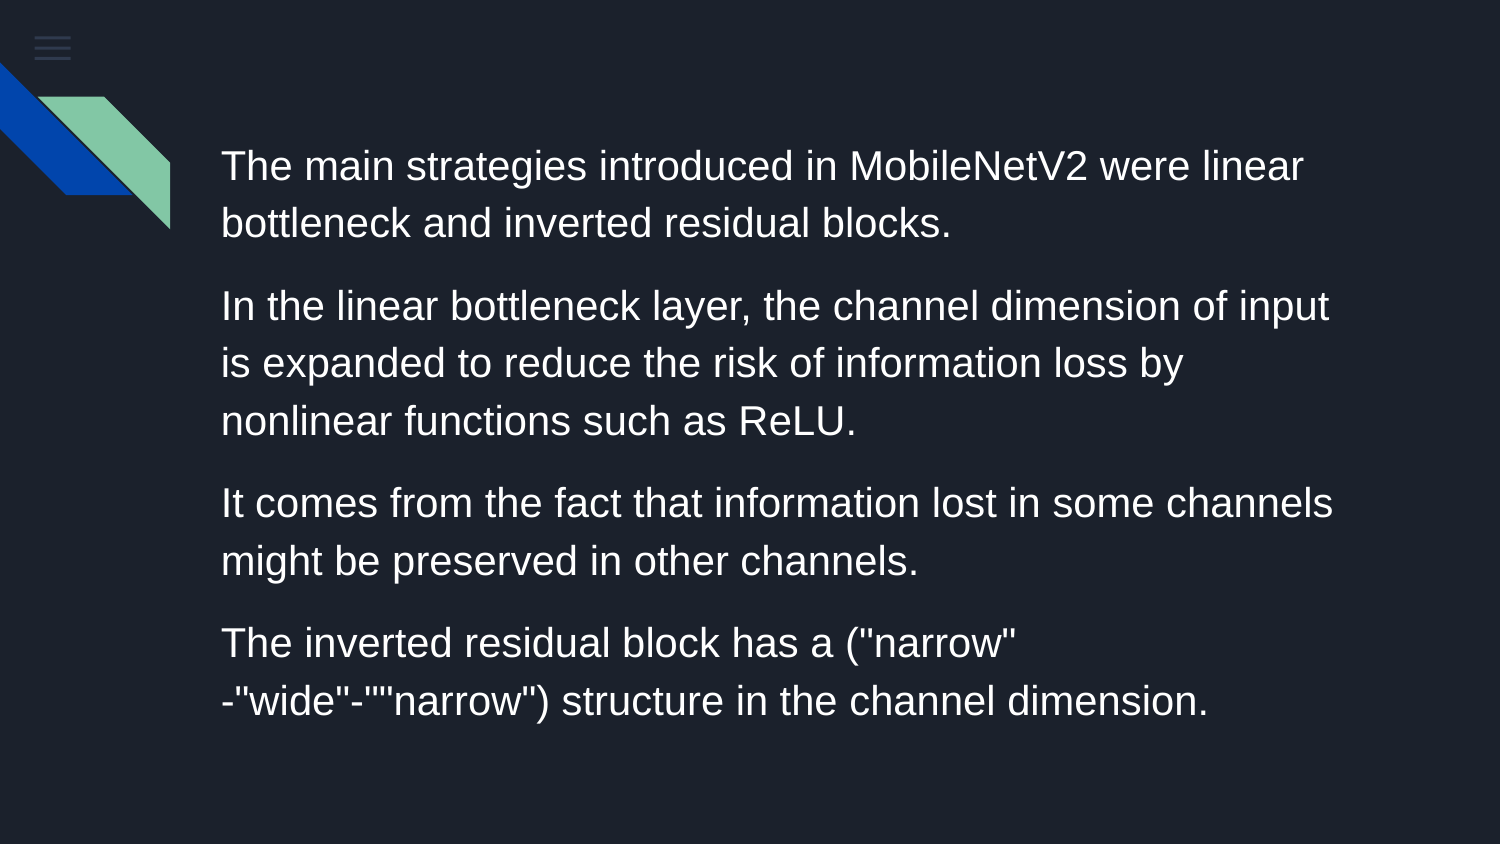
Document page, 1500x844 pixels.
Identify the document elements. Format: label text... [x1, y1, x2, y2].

list The main strategies introduced in MobileNetV2 were linear bottleneck and inverted residual blocks. In the linear bottleneck layer, the channel dimension of input is expanded to reduce the risk of information loss by nonlinear functions such as ReLU. It comes from the fact that information lost in some channels might be preserved in other channels. The inverted residual block has a ("narrow" -"wide"-""narrow") structure in the channel dimension. [205, 116, 1361, 791]
